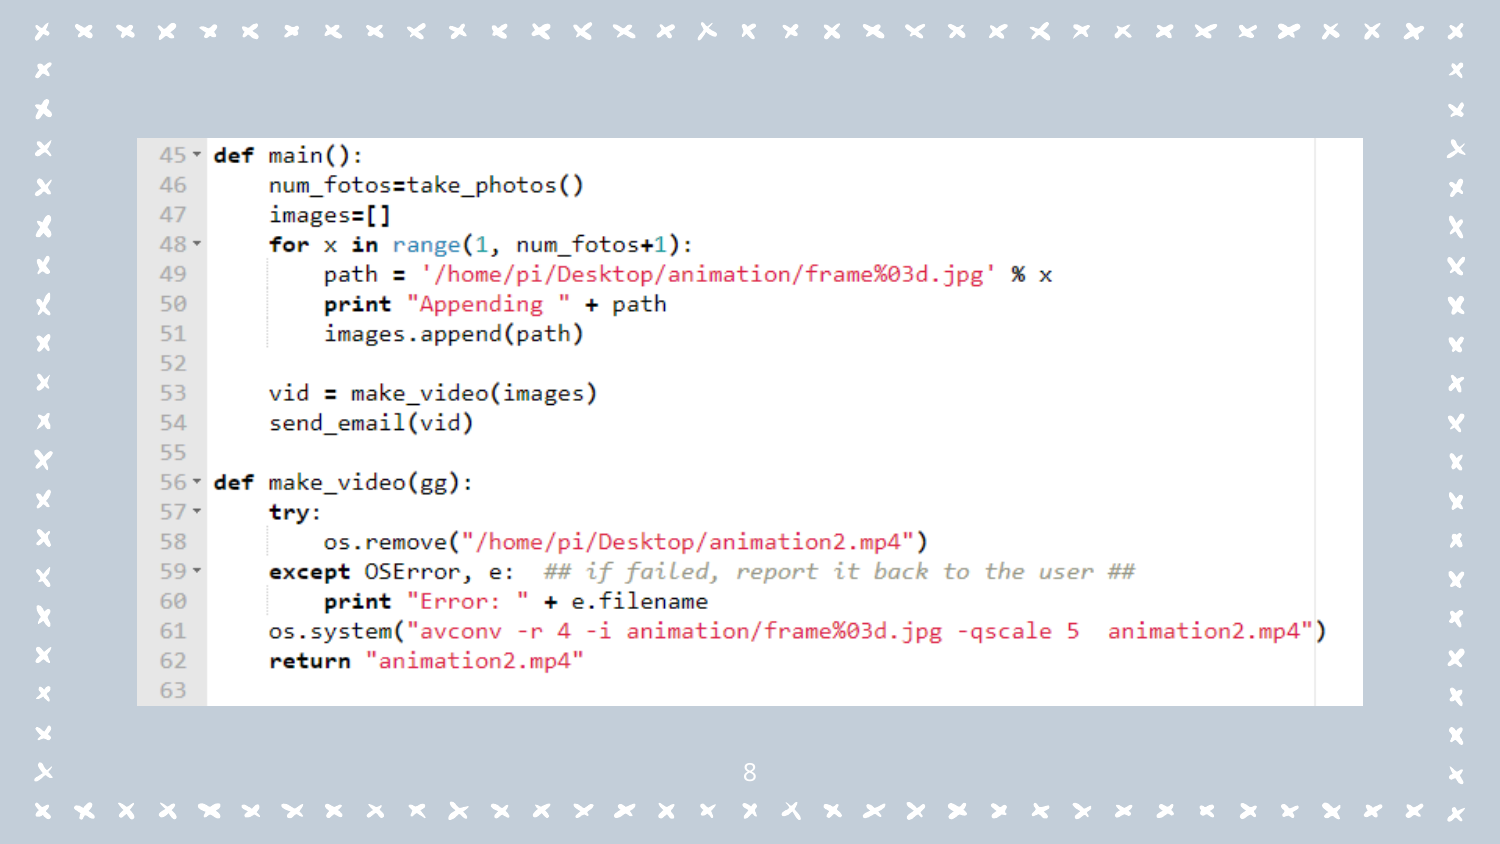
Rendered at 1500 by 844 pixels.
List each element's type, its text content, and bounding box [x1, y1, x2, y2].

picture [137, 137, 1363, 706]
slide_number 8 [0, 741, 1500, 807]
